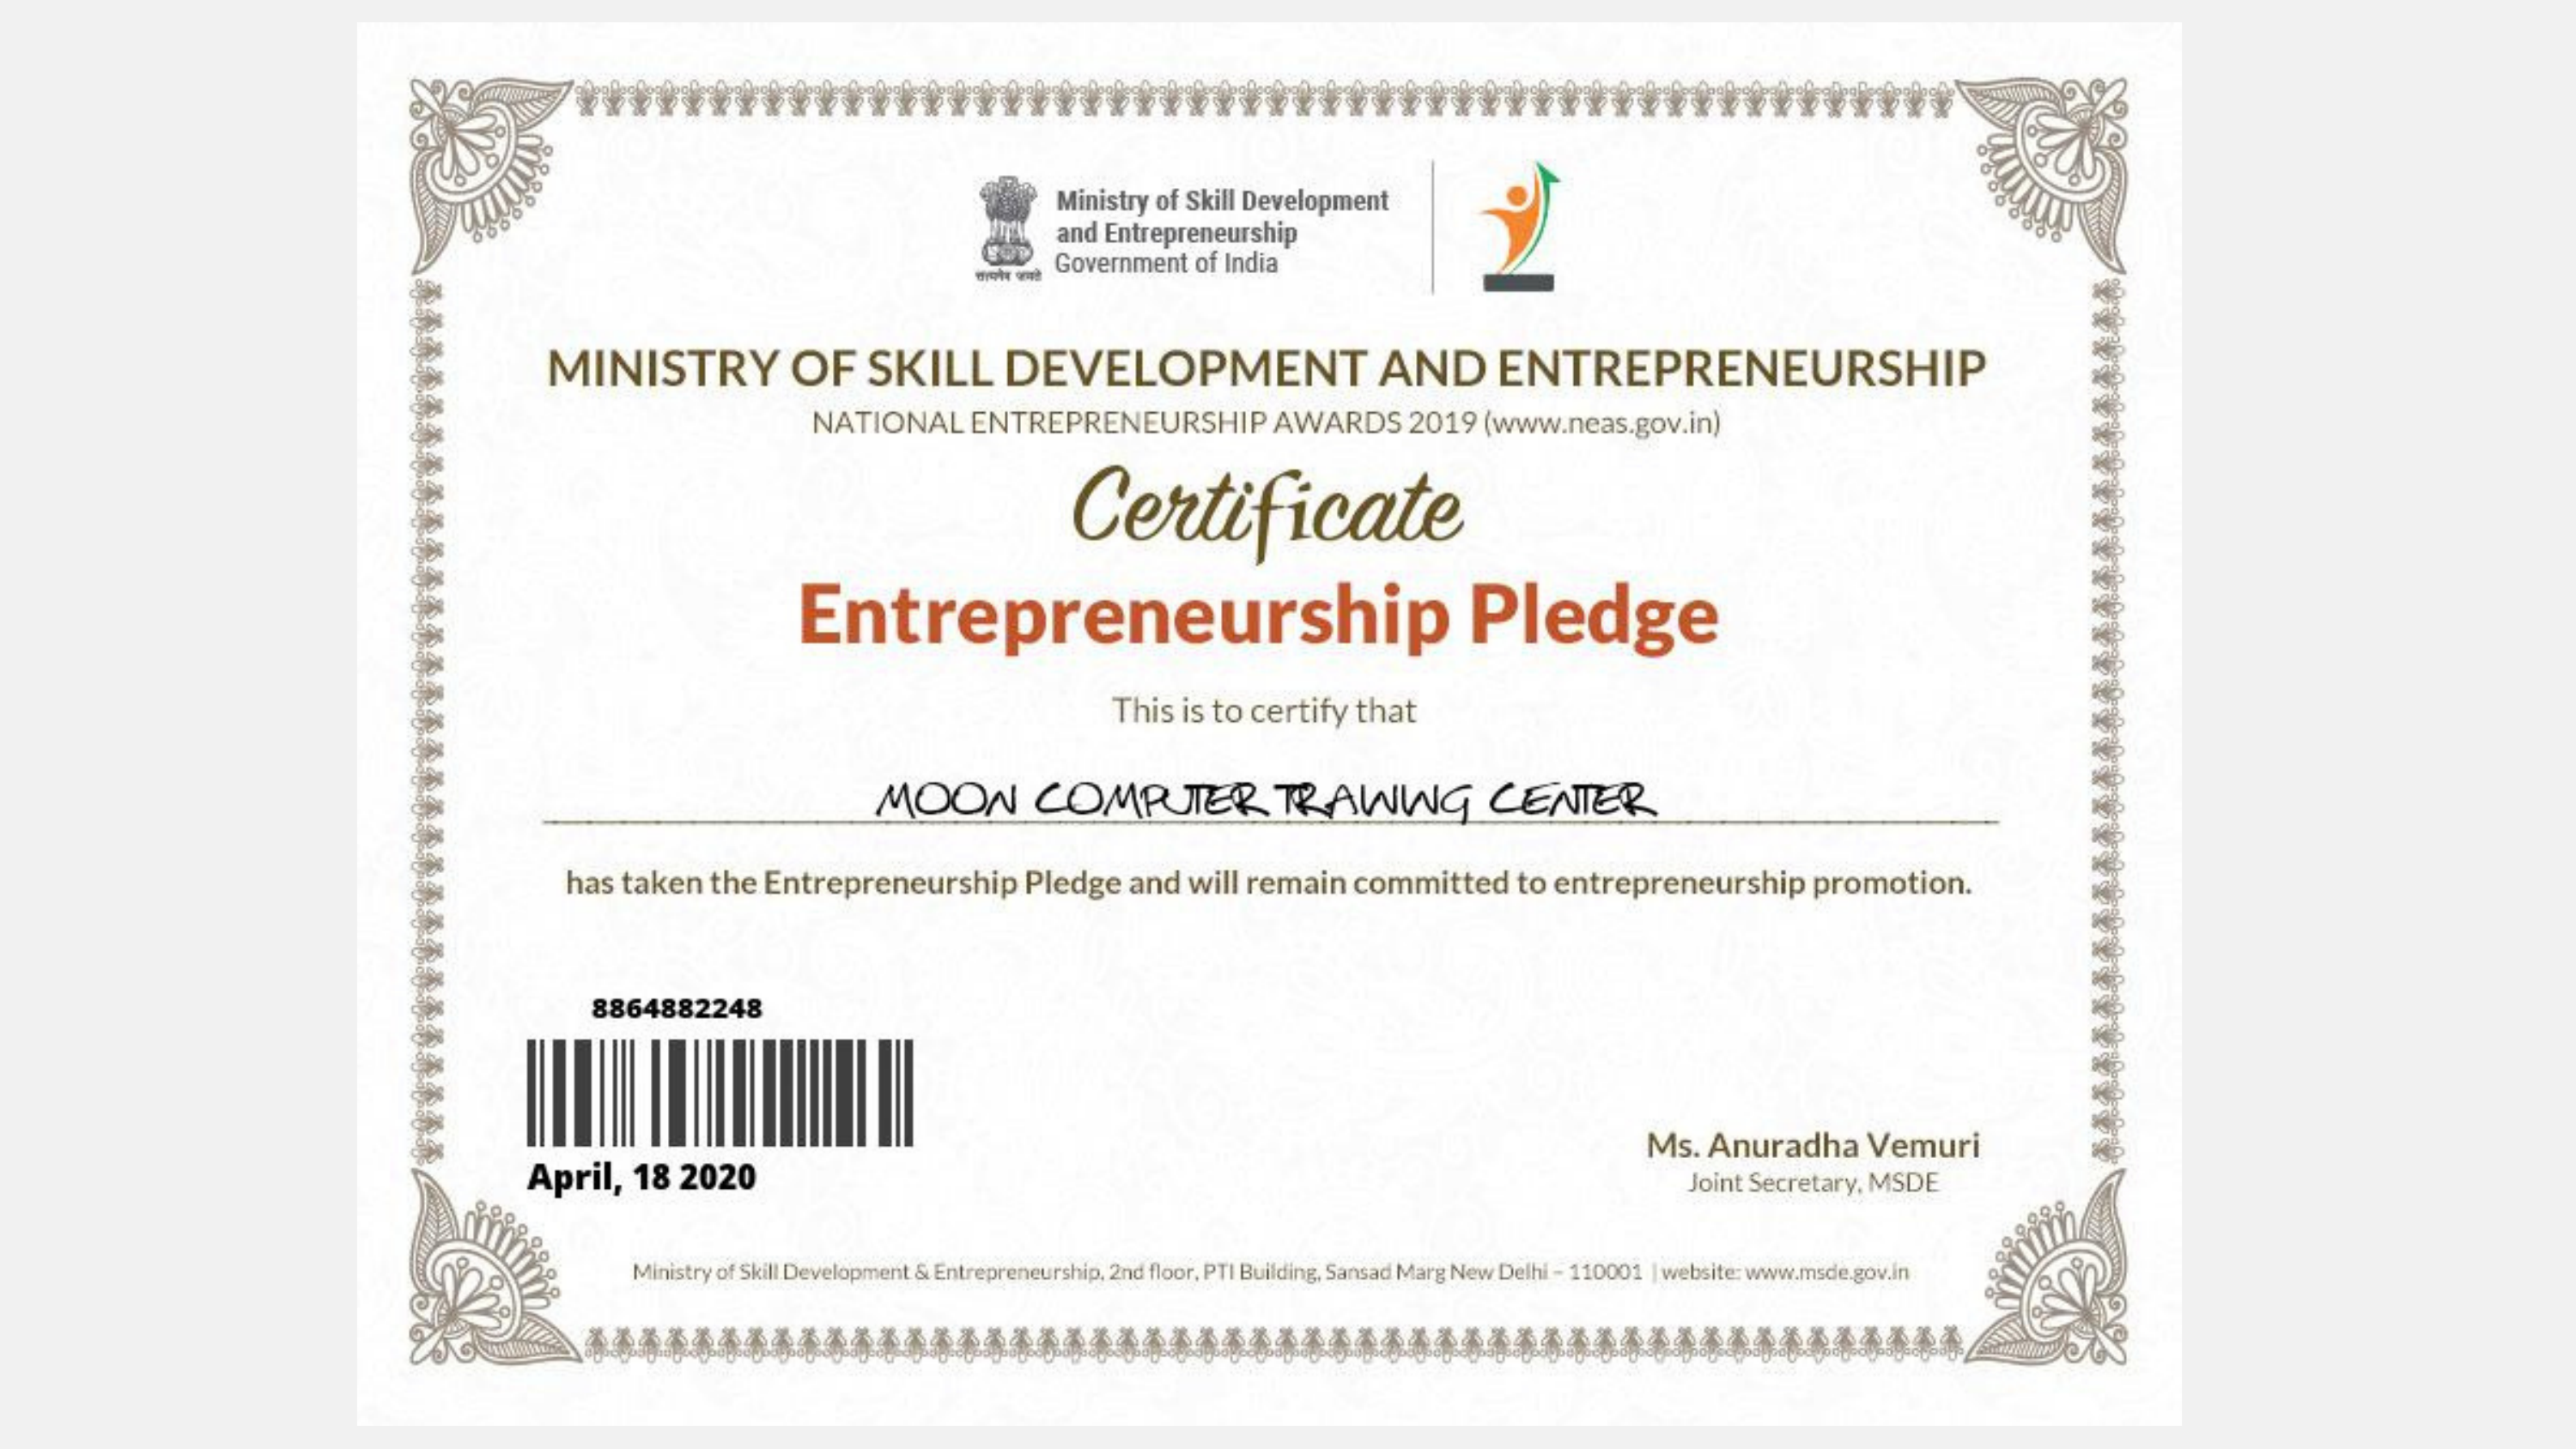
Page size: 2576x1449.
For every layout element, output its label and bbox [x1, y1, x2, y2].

text_box [356, 22, 2183, 1426]
